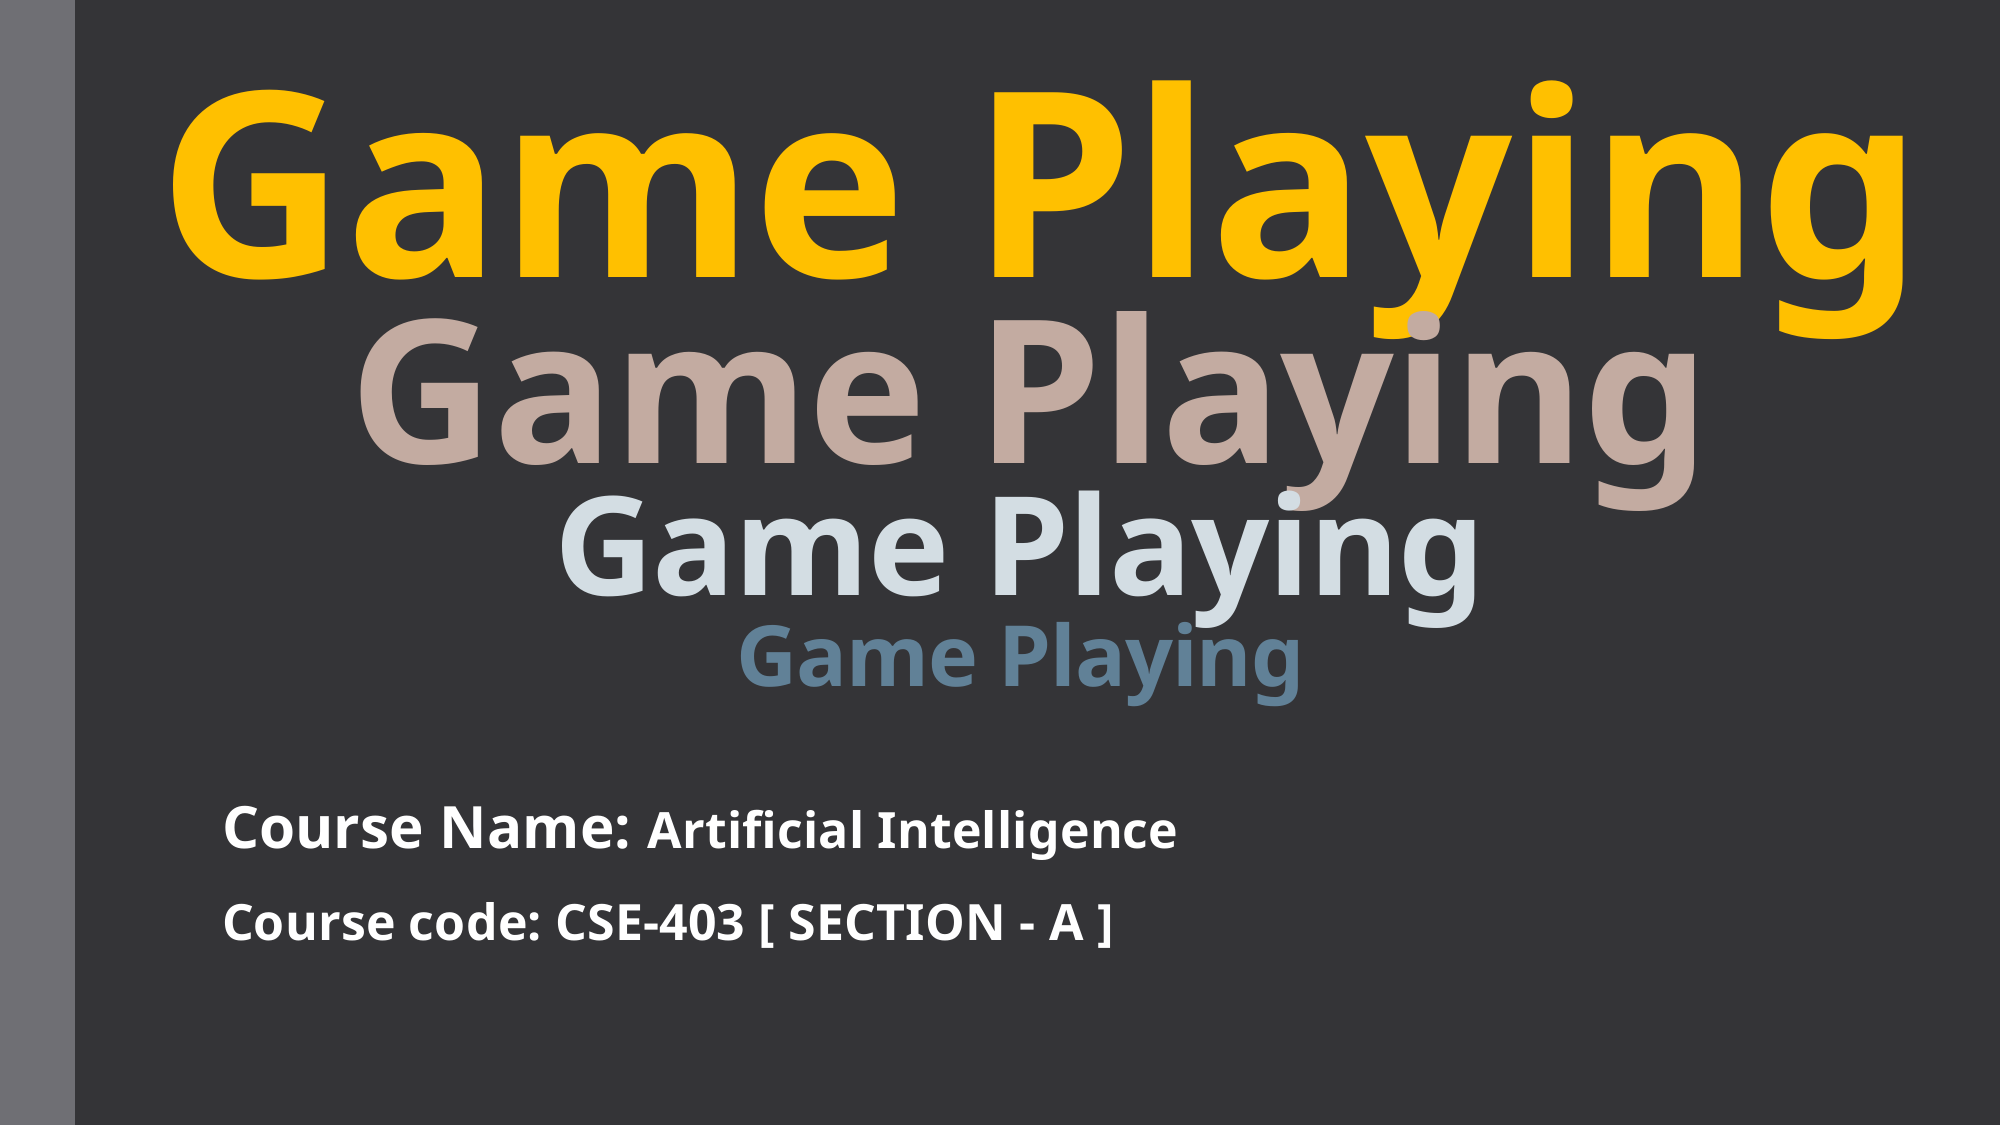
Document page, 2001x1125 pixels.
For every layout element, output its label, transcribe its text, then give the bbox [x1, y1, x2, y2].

text_box Game Playing [81, 471, 1960, 609]
subtitle Course Name: Artificial Intelligence Course code: CSE-403 [ SECTION - A ] [206, 787, 1752, 1065]
title Game Playing [81, 0, 2000, 338]
text_box Game Playing [81, 609, 1960, 712]
text_box Game Playing [81, 281, 1979, 512]
